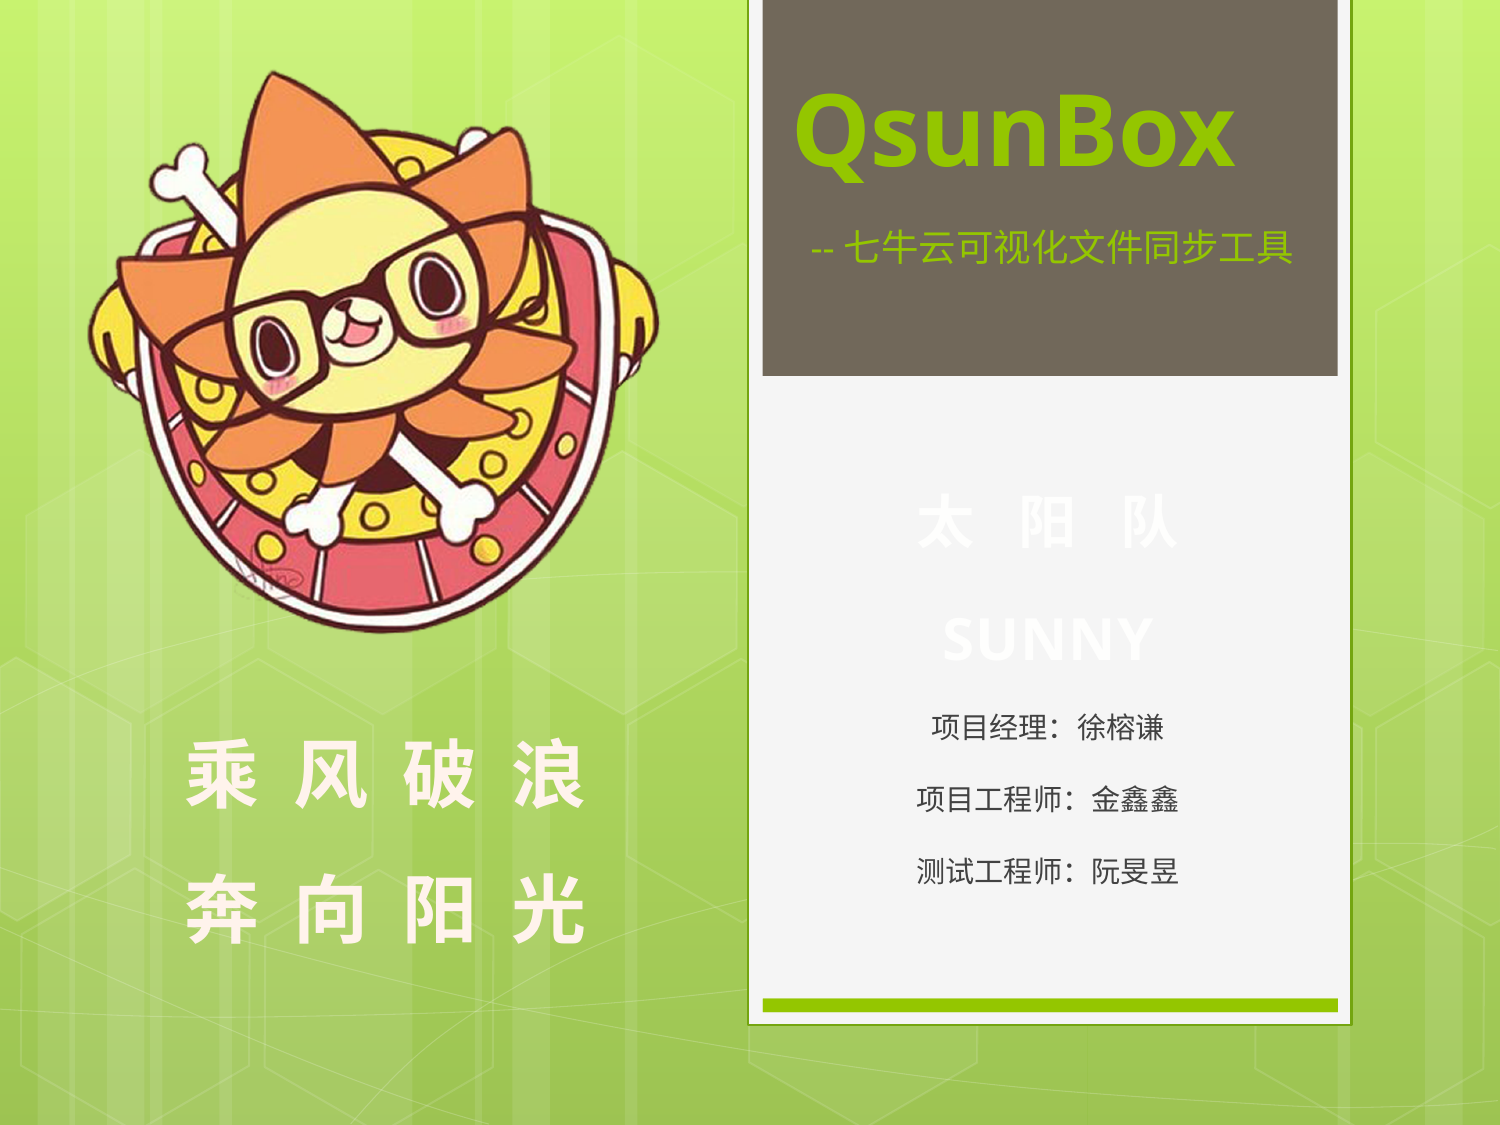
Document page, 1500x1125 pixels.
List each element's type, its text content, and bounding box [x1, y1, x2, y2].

subtitle 太 阳 队 SUNNY 项目经理：徐榕谦 项目工程师：金鑫鑫 测试工程师：阮旻昱 [776, 442, 1320, 896]
text_box 乘 风 破 浪 奔 向 阳 光 [121, 685, 650, 960]
text_box QsunBox --七牛云可视化文件同步工具 [776, 59, 1320, 284]
picture [33, 15, 707, 676]
